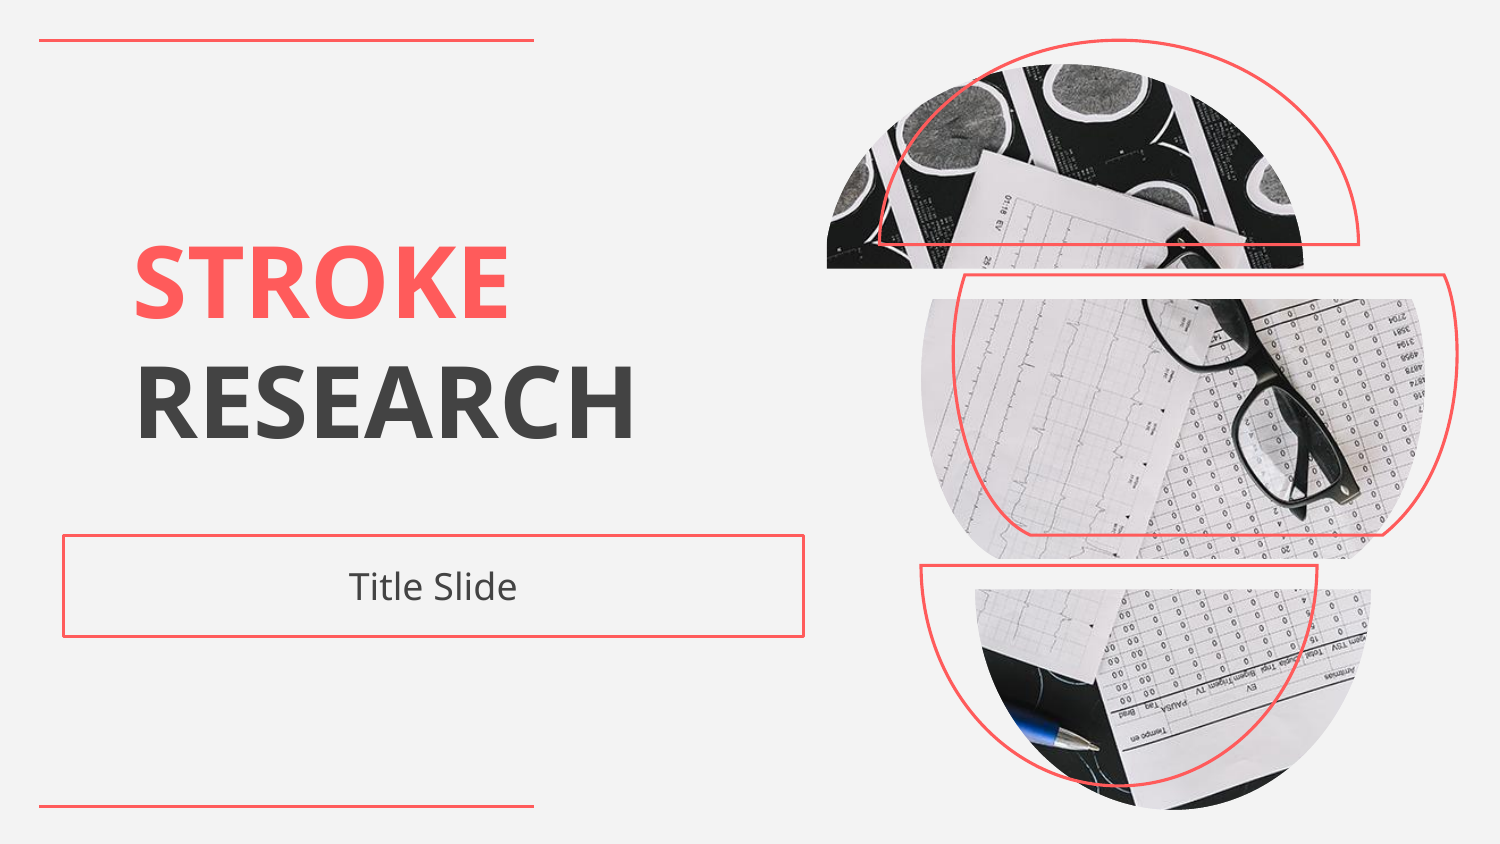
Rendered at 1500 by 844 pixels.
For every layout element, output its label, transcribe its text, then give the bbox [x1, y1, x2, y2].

subtitle Title Slide [62, 534, 805, 638]
title STROKE RESEARCH [117, 189, 750, 474]
text_box [780, 9, 1458, 844]
picture [826, 28, 1431, 840]
